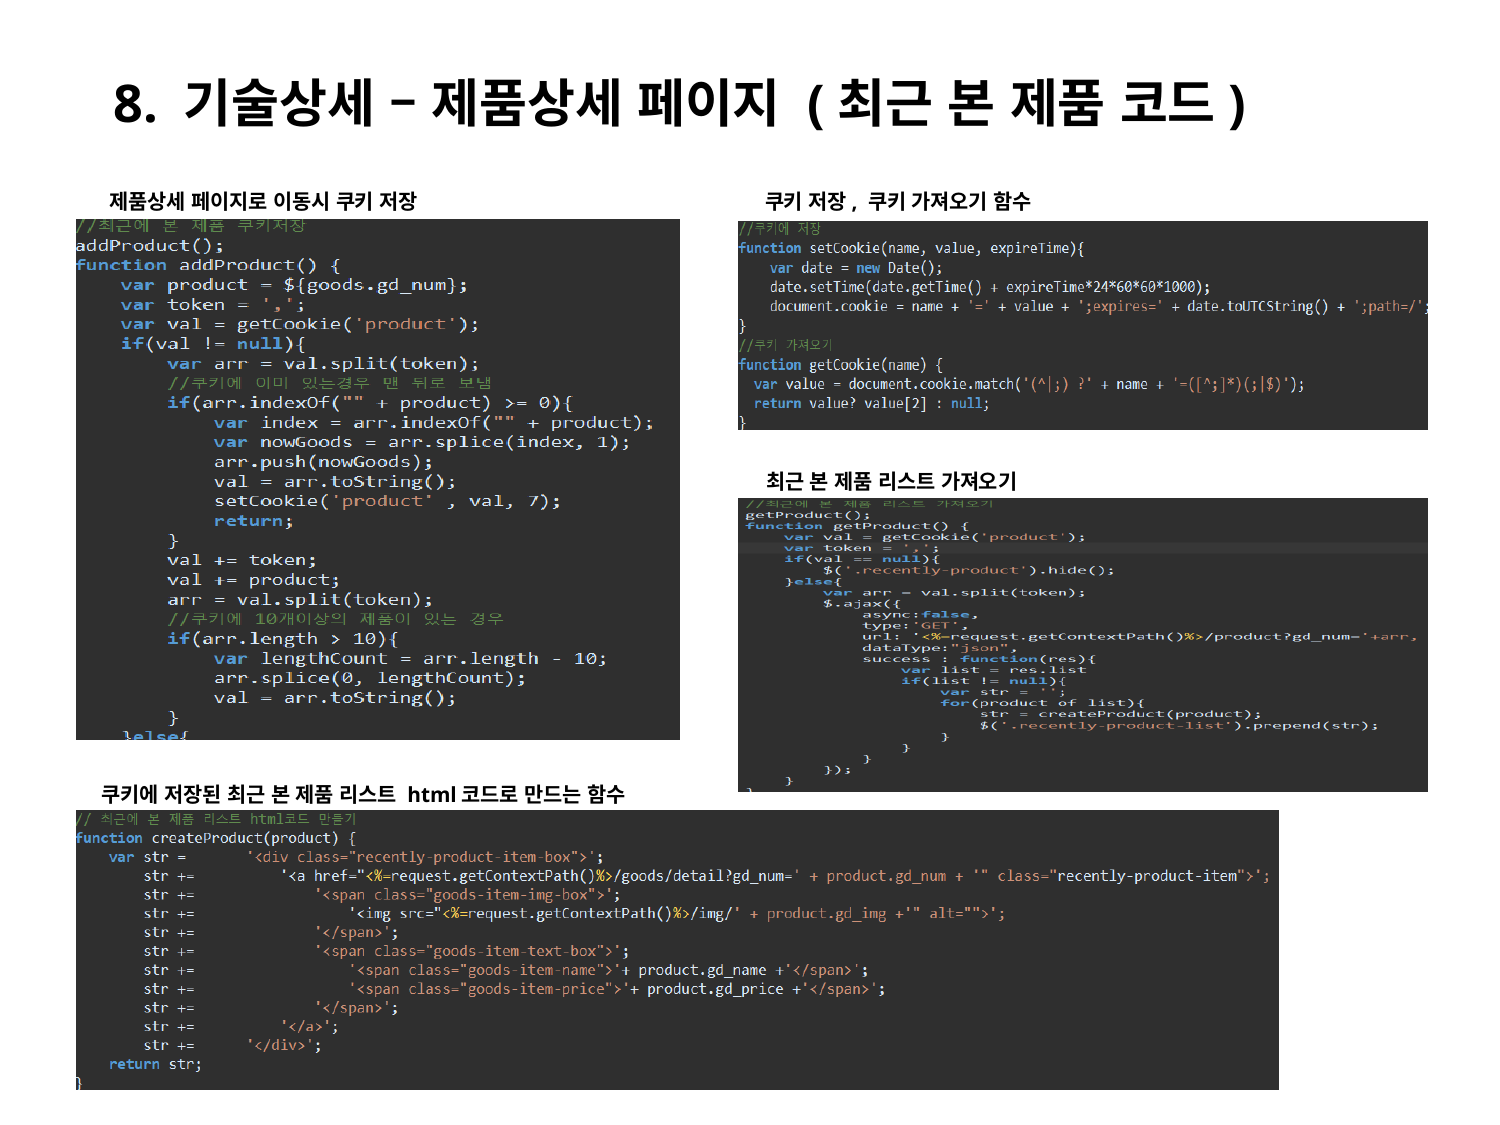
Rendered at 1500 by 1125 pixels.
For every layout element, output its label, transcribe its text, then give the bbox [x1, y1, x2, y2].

text_box 최근 본 제품 리스트 가져오기 [751, 461, 1032, 496]
text_box 8. 기술상세 – 제품상세 페이지 (최근 본 제품 코드) [98, 62, 1261, 140]
text_box 쿠키 저장, 쿠키 가져오기 함수 [750, 180, 1047, 219]
picture [76, 219, 680, 740]
picture [76, 810, 1279, 1090]
picture [737, 497, 1428, 792]
picture [737, 221, 1428, 431]
text_box 쿠키에 저장된 최근 본 제품 리스트 html코드로 만드는 함수 [87, 774, 641, 808]
text_box 제품상세 페이지로 이동시 쿠키 저장 [94, 180, 433, 218]
